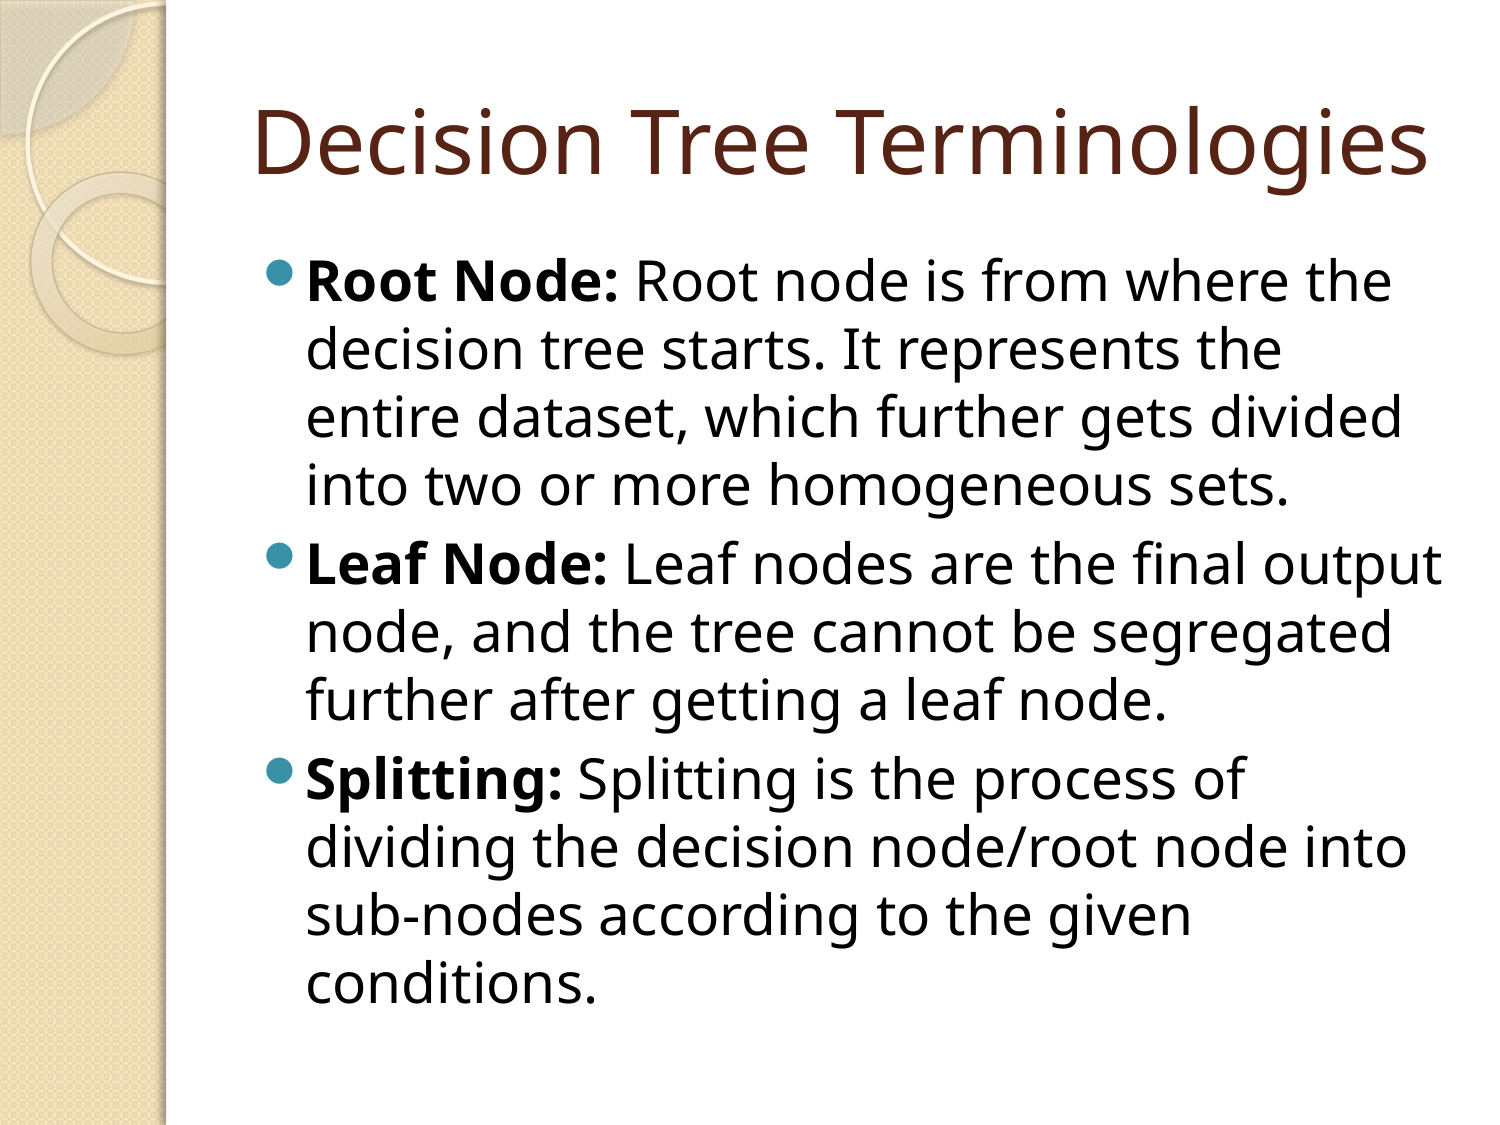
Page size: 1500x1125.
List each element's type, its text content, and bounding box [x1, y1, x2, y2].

list Root Node: Root node is from where the decision tree starts. It represents the entire dataset, which further gets divided into two or more homogeneous sets. Leaf Node: Leaf nodes are the final output node, and the tree cannot be segregated further after getting a leaf node. Splitting: Splitting is the process of dividing the decision node/root node into sub-nodes according to the given conditions. [235, 237, 1466, 1025]
title Decision Tree Terminologies [235, 45, 1466, 233]
